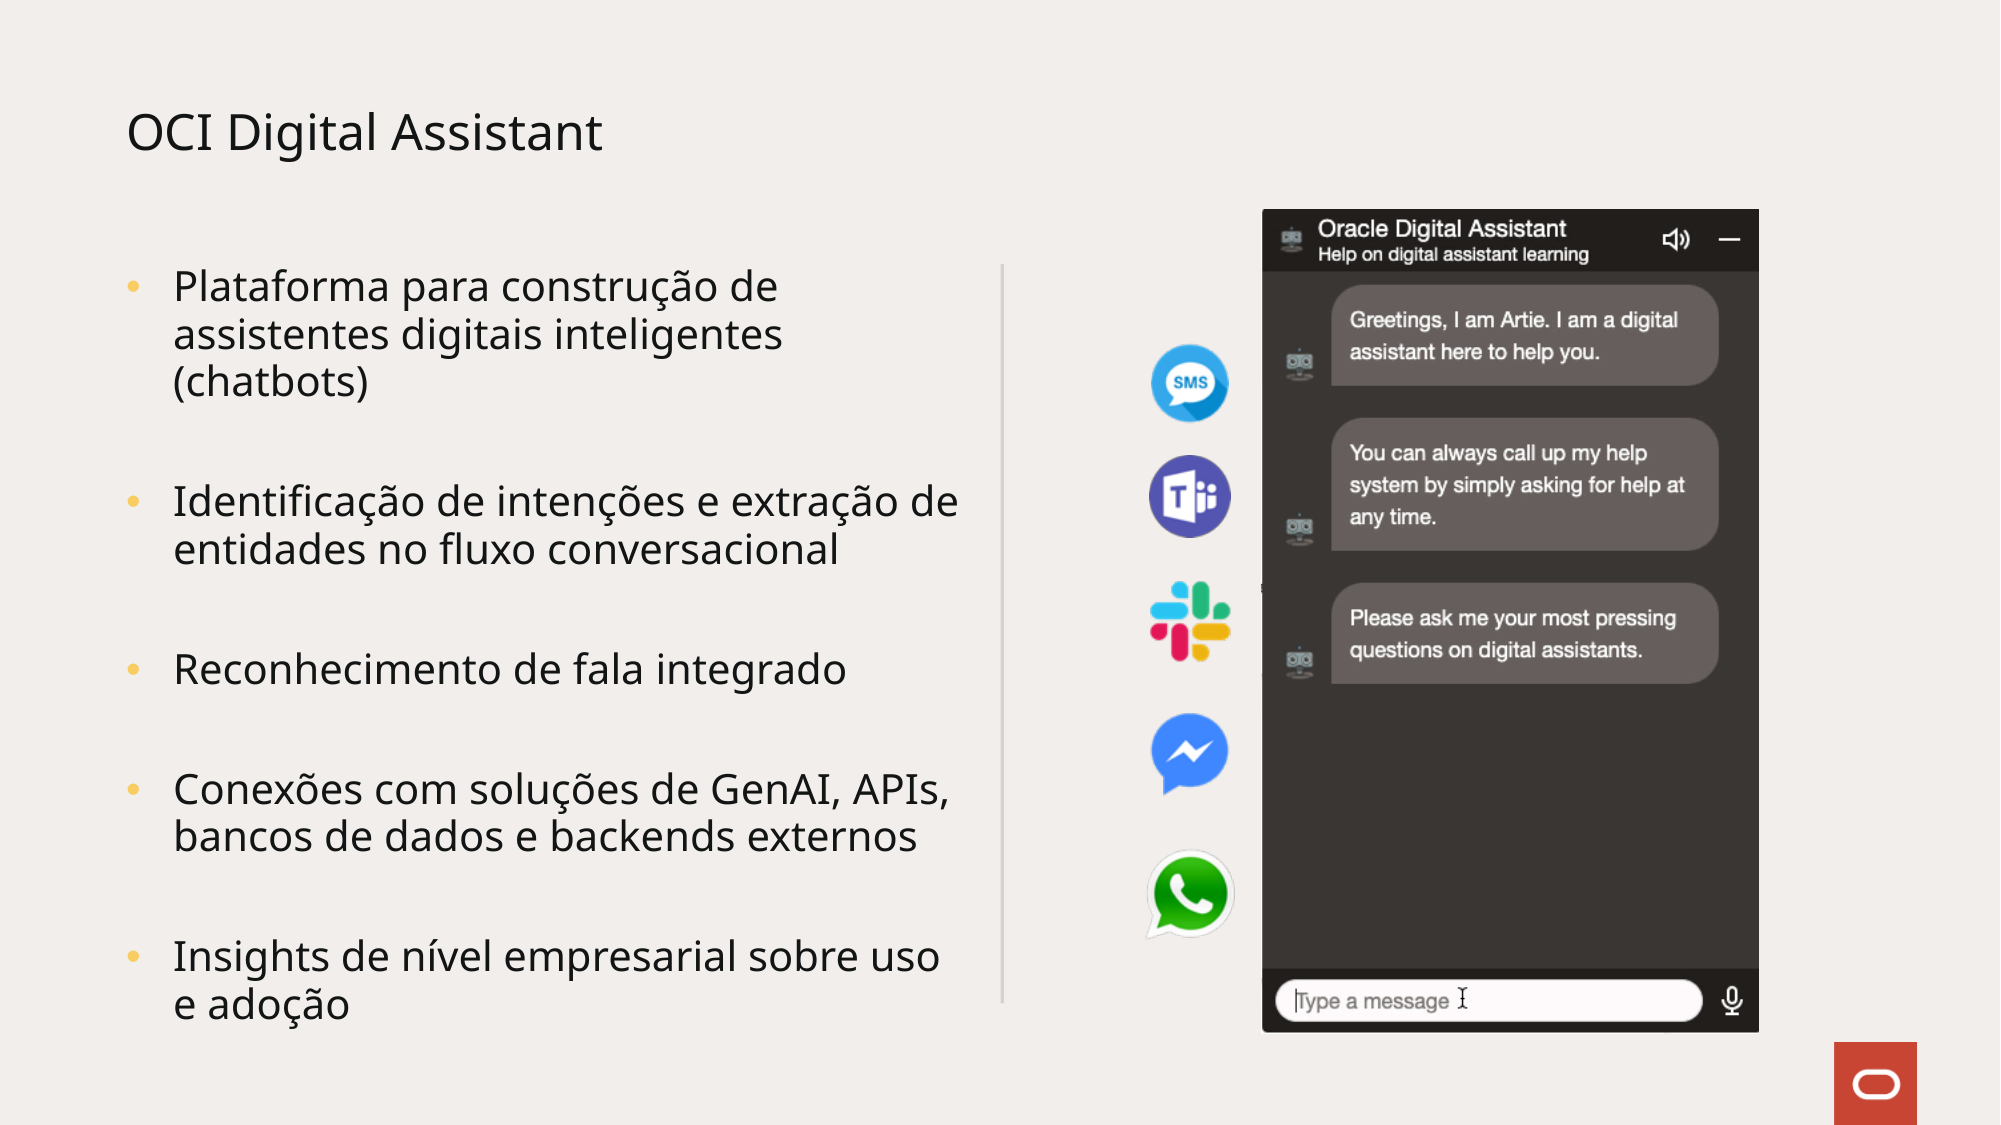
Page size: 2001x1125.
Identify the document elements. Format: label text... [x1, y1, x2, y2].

title OCI Digital Assistant [126, 27, 1877, 163]
picture [1261, 209, 1759, 1034]
picture [1141, 705, 1239, 804]
list Plataforma para construção de assistentes digitais inteligentes (chatbots) Identificação de intenções e extração de entidades no fluxo conversacional Reconhecimento de fala integrado Conexões com soluções de GenAI, APIs, bancos de dados e backends externos Insights de nível empresarial sobre uso e adoção [126, 263, 961, 1004]
picture [1151, 342, 1229, 440]
picture [1142, 846, 1239, 943]
picture [1149, 455, 1232, 538]
picture [1149, 580, 1232, 663]
